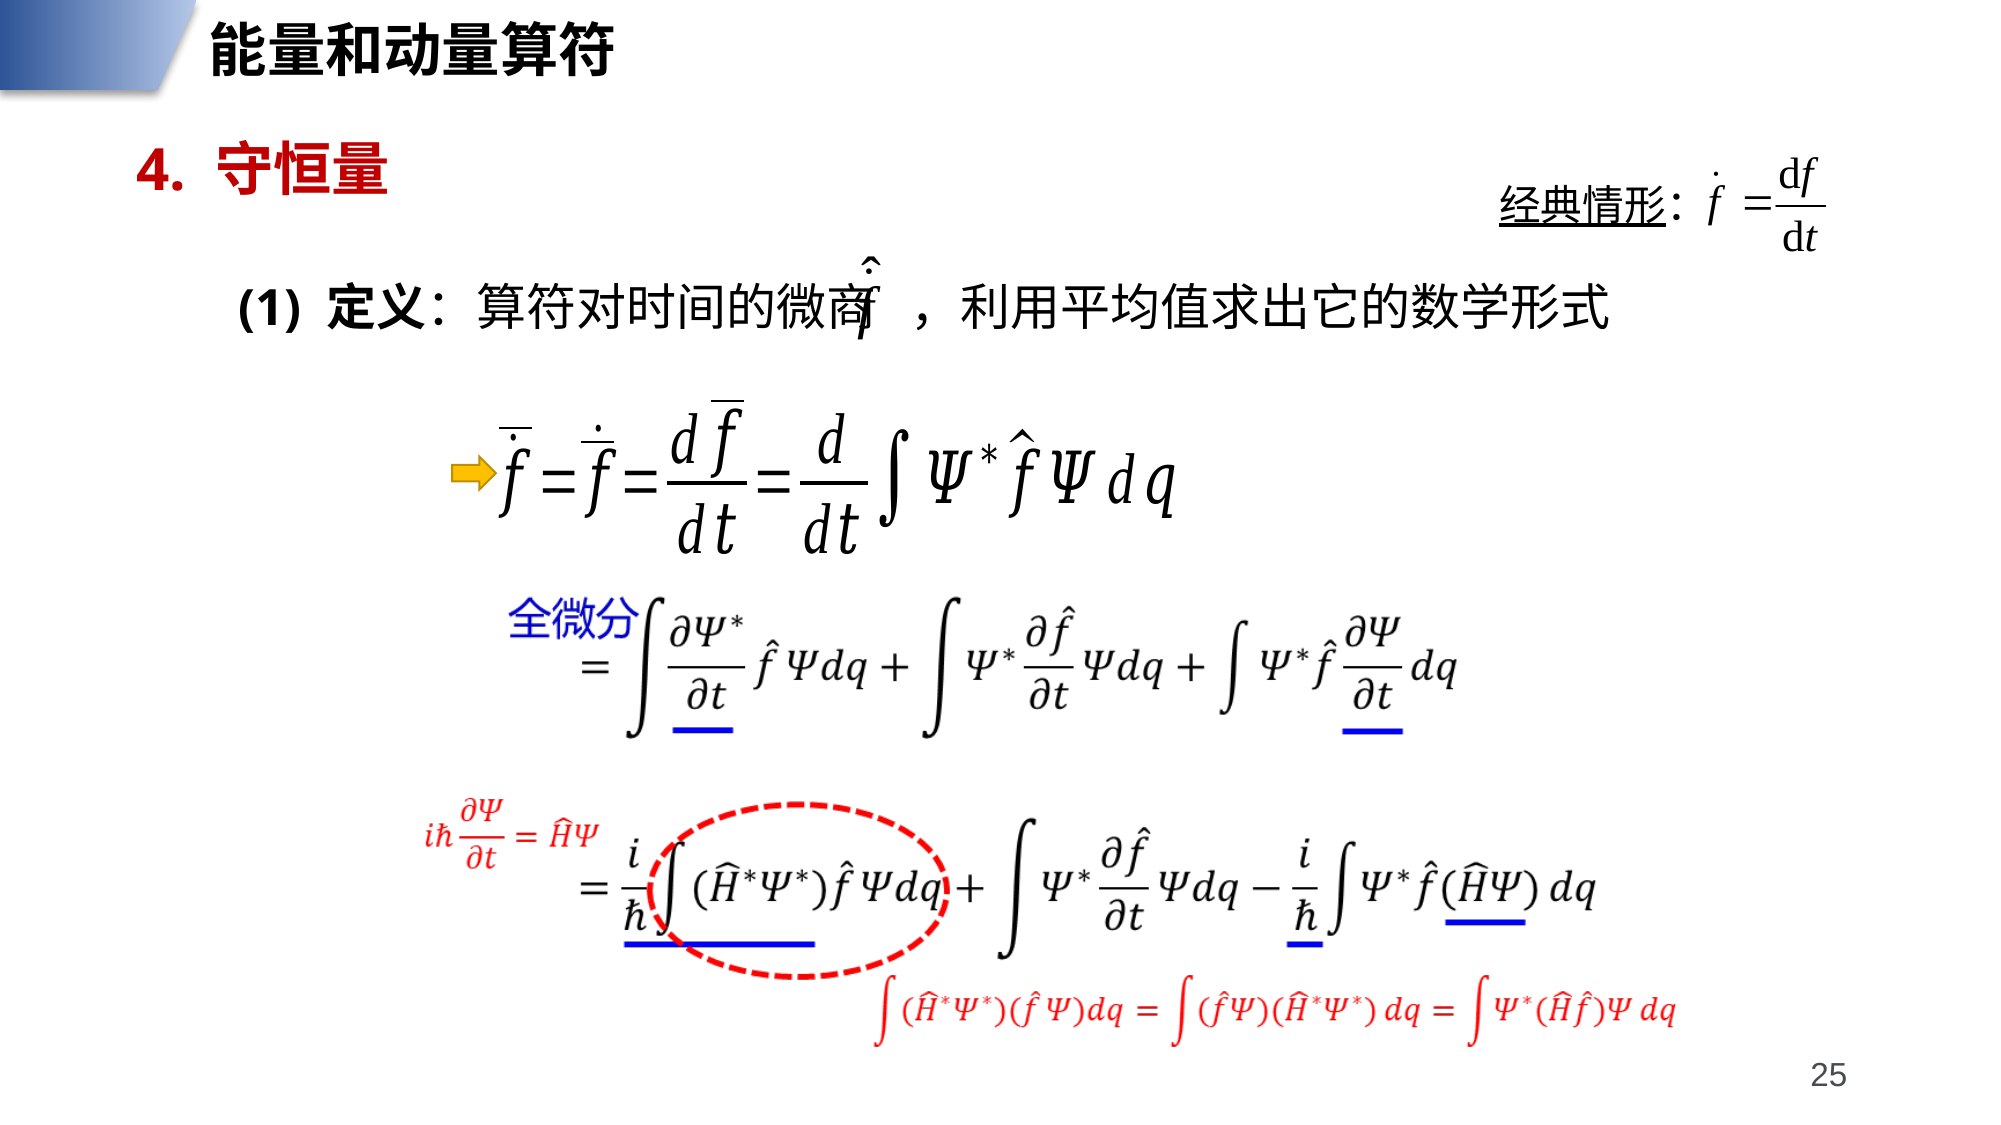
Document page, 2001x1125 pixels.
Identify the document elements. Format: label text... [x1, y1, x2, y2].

text_box [492, 530, 1498, 577]
text_box (1) 定义：算符对时间的微商 ，利用平均值求出它的数学形式 [224, 268, 837, 344]
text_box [837, 244, 897, 353]
text_box [451, 454, 498, 493]
text_box 4. 守恒量 [121, 125, 405, 210]
text_box 能量和动量算符 [194, 13, 632, 92]
picture [397, 577, 1748, 1062]
slide_number 25 [1412, 1042, 1863, 1103]
text_box (1) 定义：算符对时间的微商 ，利用平均值求出它的数学形式 [897, 268, 1626, 344]
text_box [1692, 146, 1835, 261]
text_box 经典情形： [1479, 171, 1692, 236]
